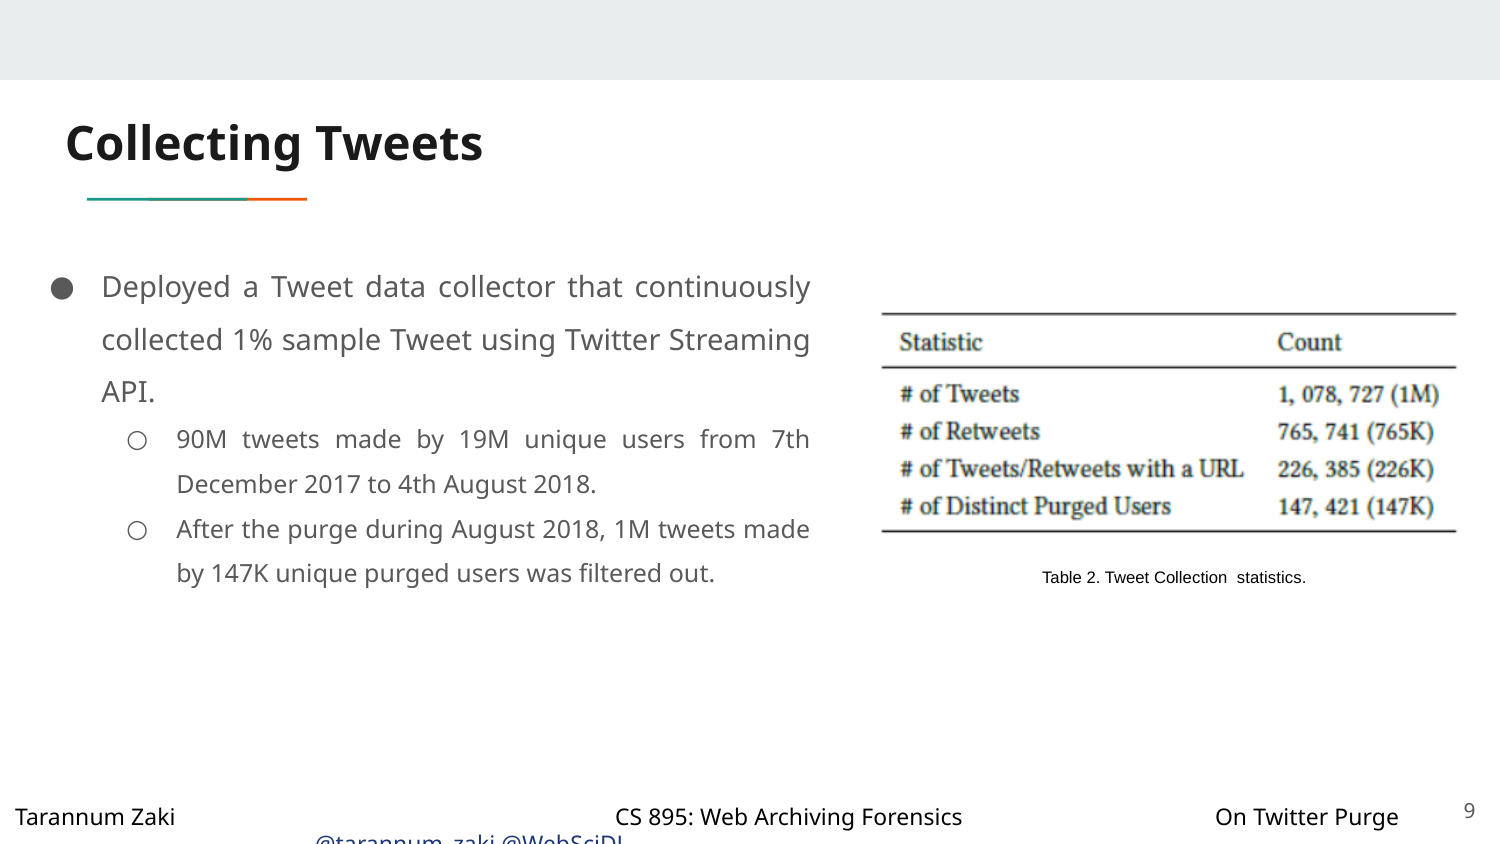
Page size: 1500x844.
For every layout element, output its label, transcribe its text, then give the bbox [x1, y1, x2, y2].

slide_number ‹#› [1400, 779, 1491, 844]
title Collecting Tweets [49, 98, 1441, 186]
list Deployed a Tweet data collector that continuously collected 1% sample Tweet using Twitter Streaming API. 90M tweets made by 19M unique users from 7th December 2017 to 4th August 2018. After the purge during August 2018, 1M tweets made by 147K unique purged users was filtered out. [11, 235, 827, 738]
text_box Table 2. Tweet Collection statistics. [928, 576, 1421, 598]
text_box Tarannum Zaki CS 895: Web Archiving Forensics On Twitter Purge @tarannum_zaki @WebSciDL [0, 787, 1455, 844]
picture [849, 276, 1500, 568]
